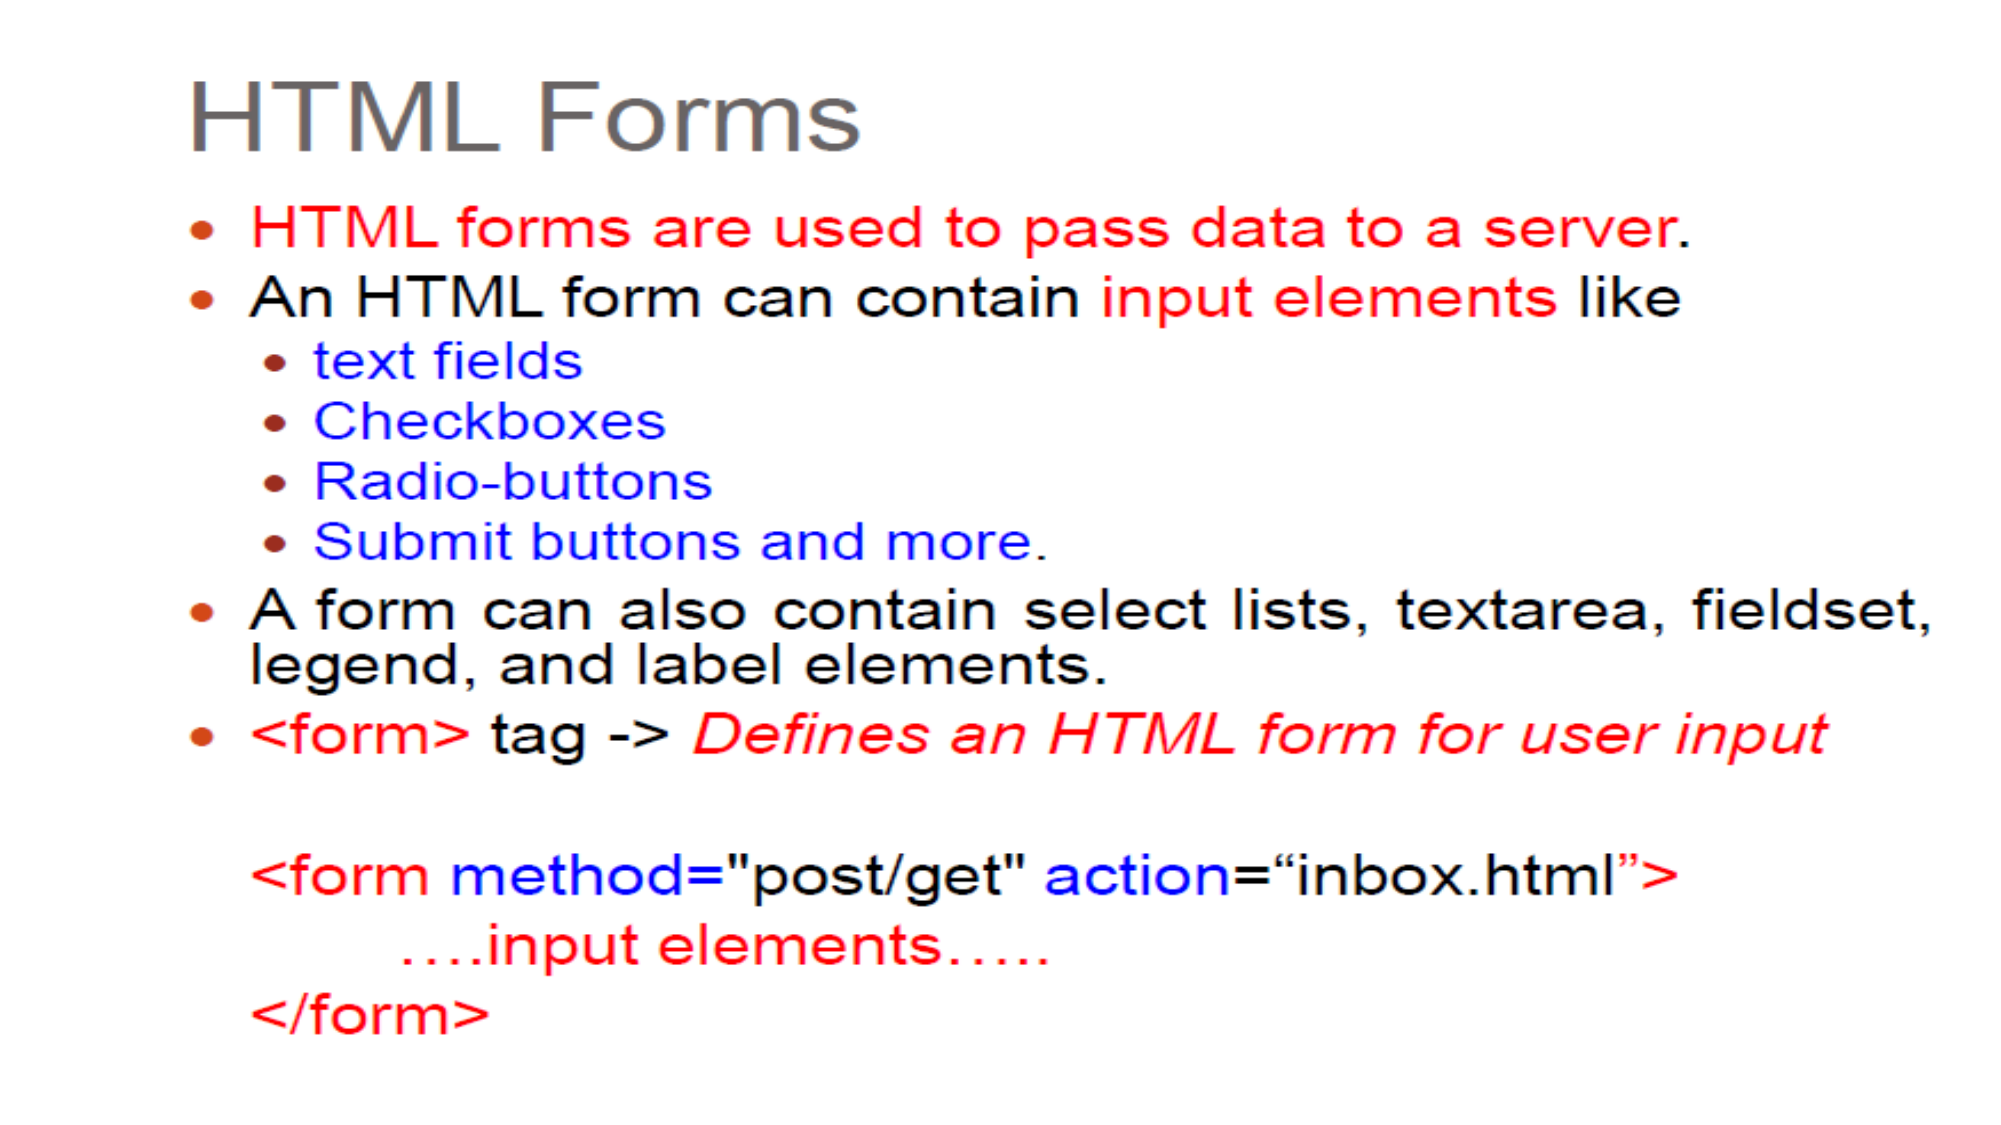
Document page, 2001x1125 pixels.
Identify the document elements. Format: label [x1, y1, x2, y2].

picture [87, 48, 1950, 1078]
